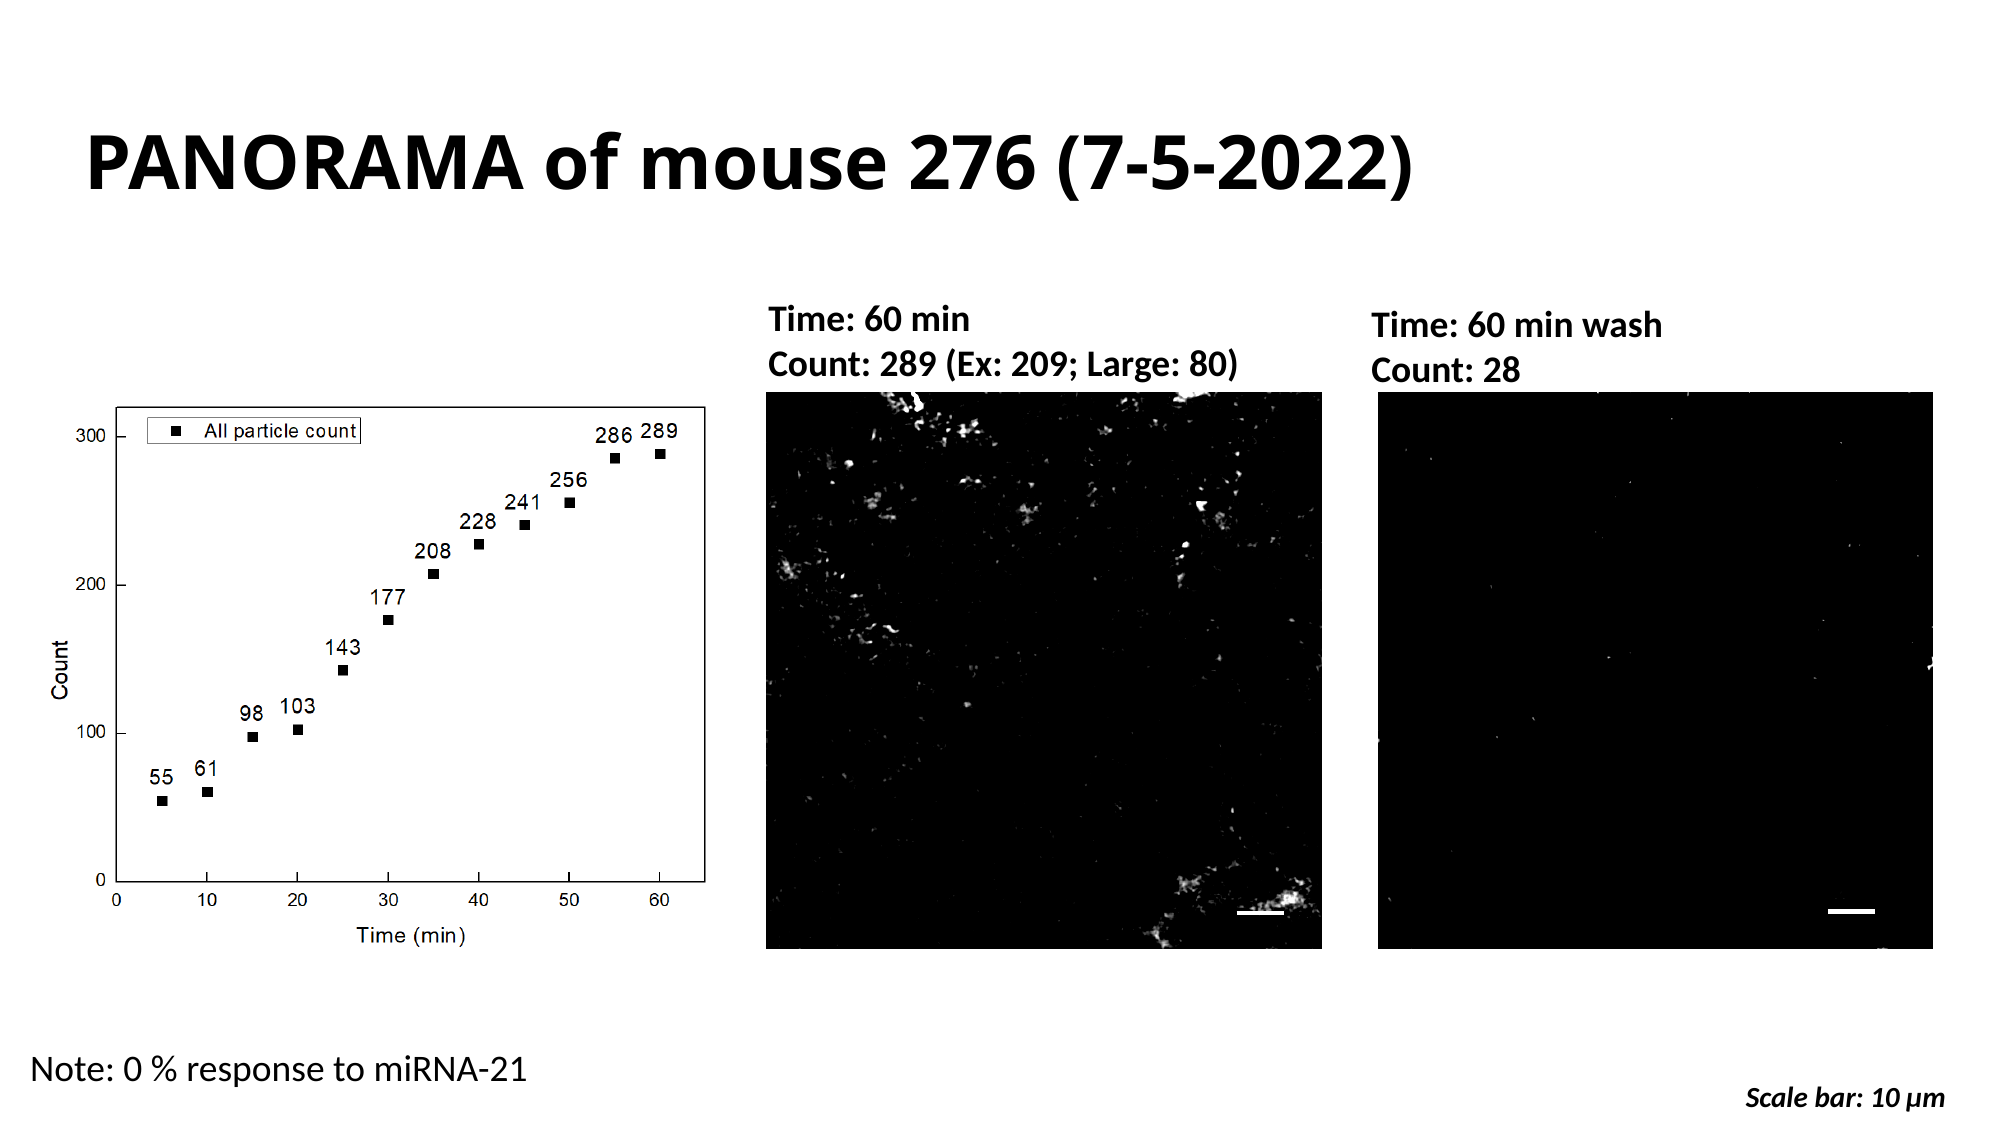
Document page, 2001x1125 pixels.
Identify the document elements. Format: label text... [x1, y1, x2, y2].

picture [766, 392, 1322, 949]
text_box Scale bar: 10 µm [1731, 1070, 2000, 1121]
picture [1378, 392, 1933, 949]
text_box Time: 60 min wash Count: 28 [1356, 292, 1858, 533]
text_box Time: 60 min Count: 289 (Ex: 209; Large: 80) [753, 286, 1326, 391]
text_box PANORAMA of mouse 276 (7-5-2022) [70, 82, 2000, 249]
picture [44, 391, 724, 949]
text_box Note: 0 % response to miRNA-21 [15, 991, 581, 1125]
